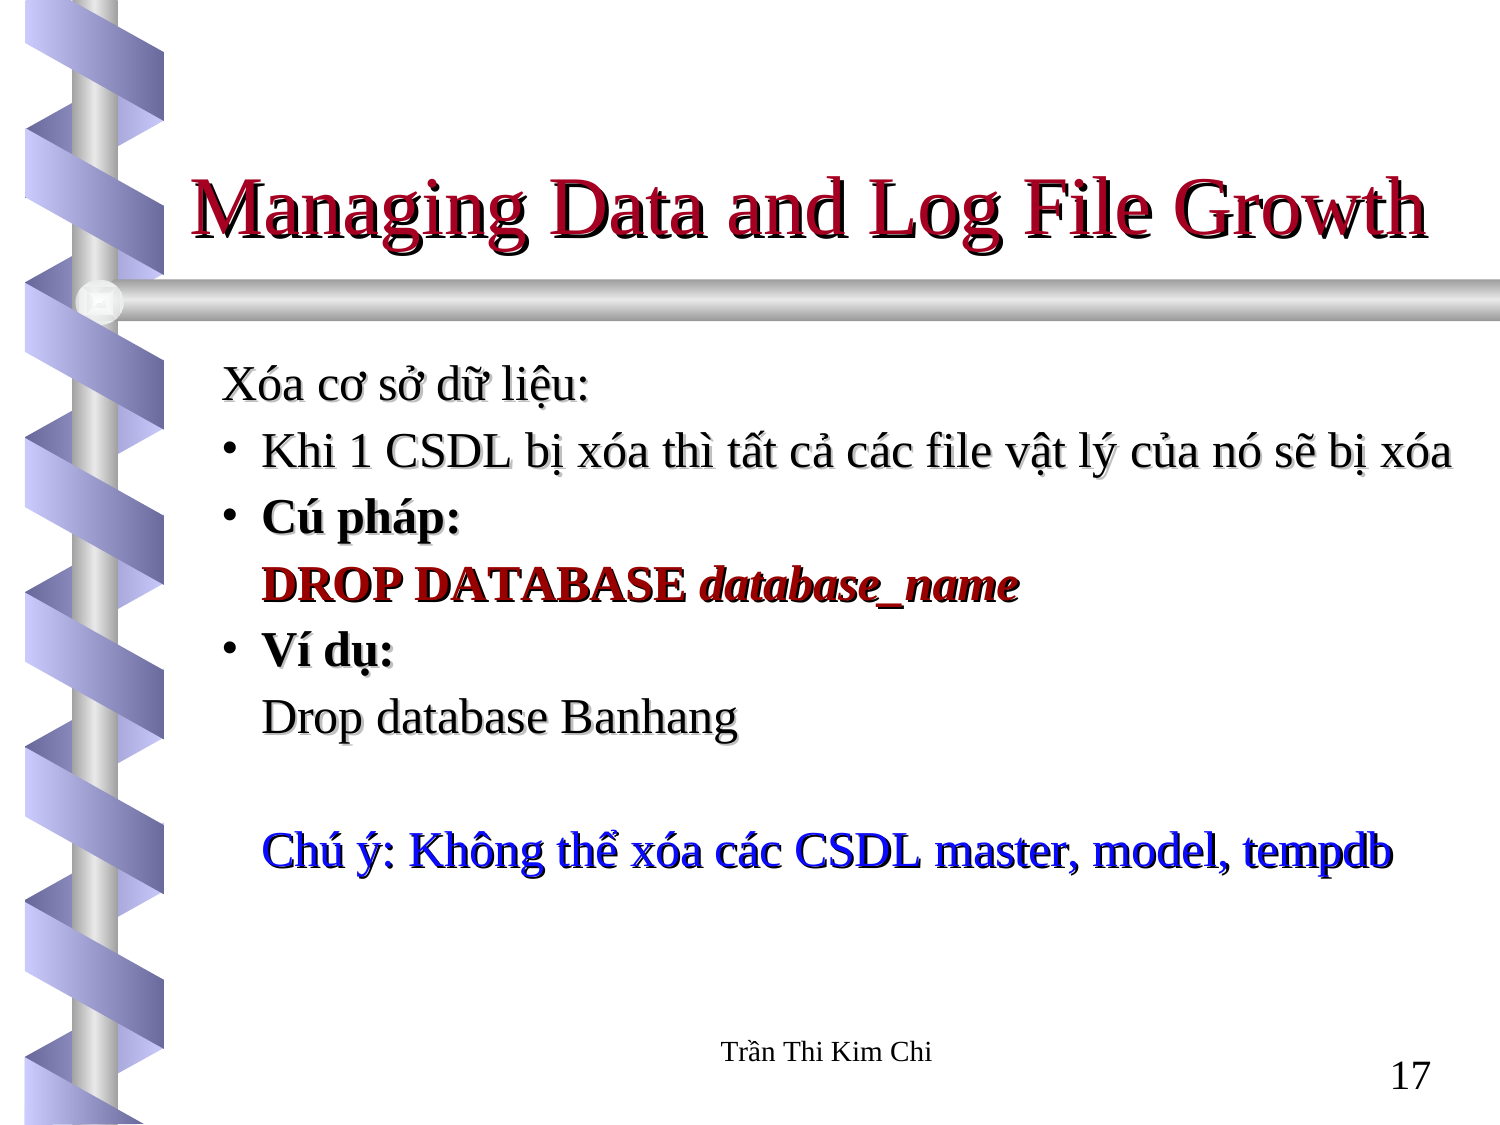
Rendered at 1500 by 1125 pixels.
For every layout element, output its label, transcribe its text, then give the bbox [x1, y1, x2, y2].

list Xóa cơ sở dữ liệu: Khi 1 CSDL bị xóa thì tất cả các file vật lý của nó sẽ bị xóa Cú pháp: DROP DATABASE database_name Ví dụ: Drop database Banhang Chú ý: Không thể xóa các CSDL master, model, tempdb [206, 349, 1475, 935]
text_box Trần Thi Kim Chi [589, 1024, 1065, 1100]
title Managing Data and Log File Growth [174, 142, 1500, 259]
